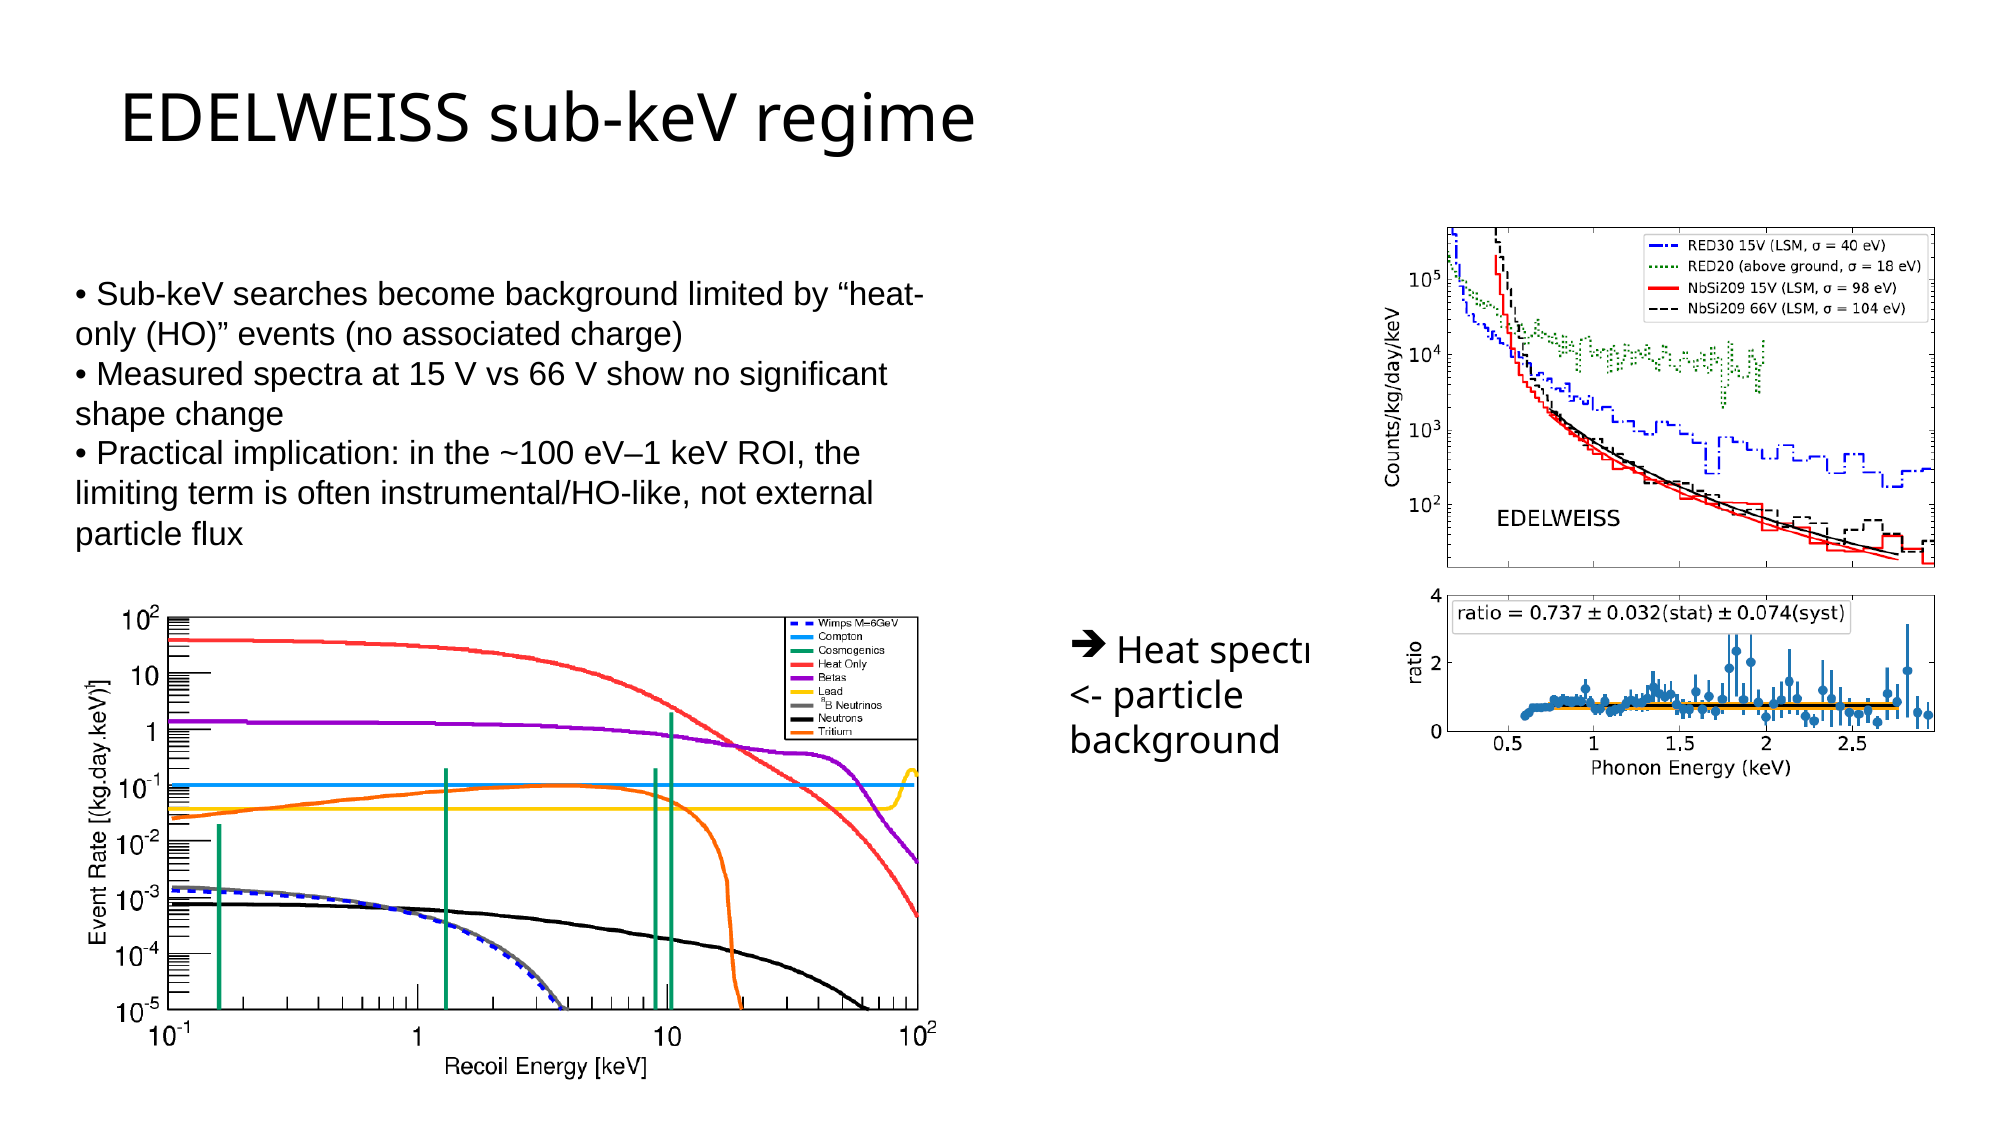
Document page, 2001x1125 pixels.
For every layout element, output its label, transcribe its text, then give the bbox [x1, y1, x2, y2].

text_box EDELWEISS sub-keV regime [104, 67, 1895, 163]
picture [70, 591, 957, 1122]
text_box Heat spectra <- particle background [1054, 618, 1309, 769]
picture [1309, 208, 1986, 804]
text_box • Sub-keV searches become background limited by “heat-only (HO)” events (no associated charge) • Measured spectra at 15 V vs 66 V show no significant shape change • Practical implication: in the ~100 eV–1 keV ROI, the limiting term is often instrumental/HO-like, not external particle flux [60, 264, 946, 559]
